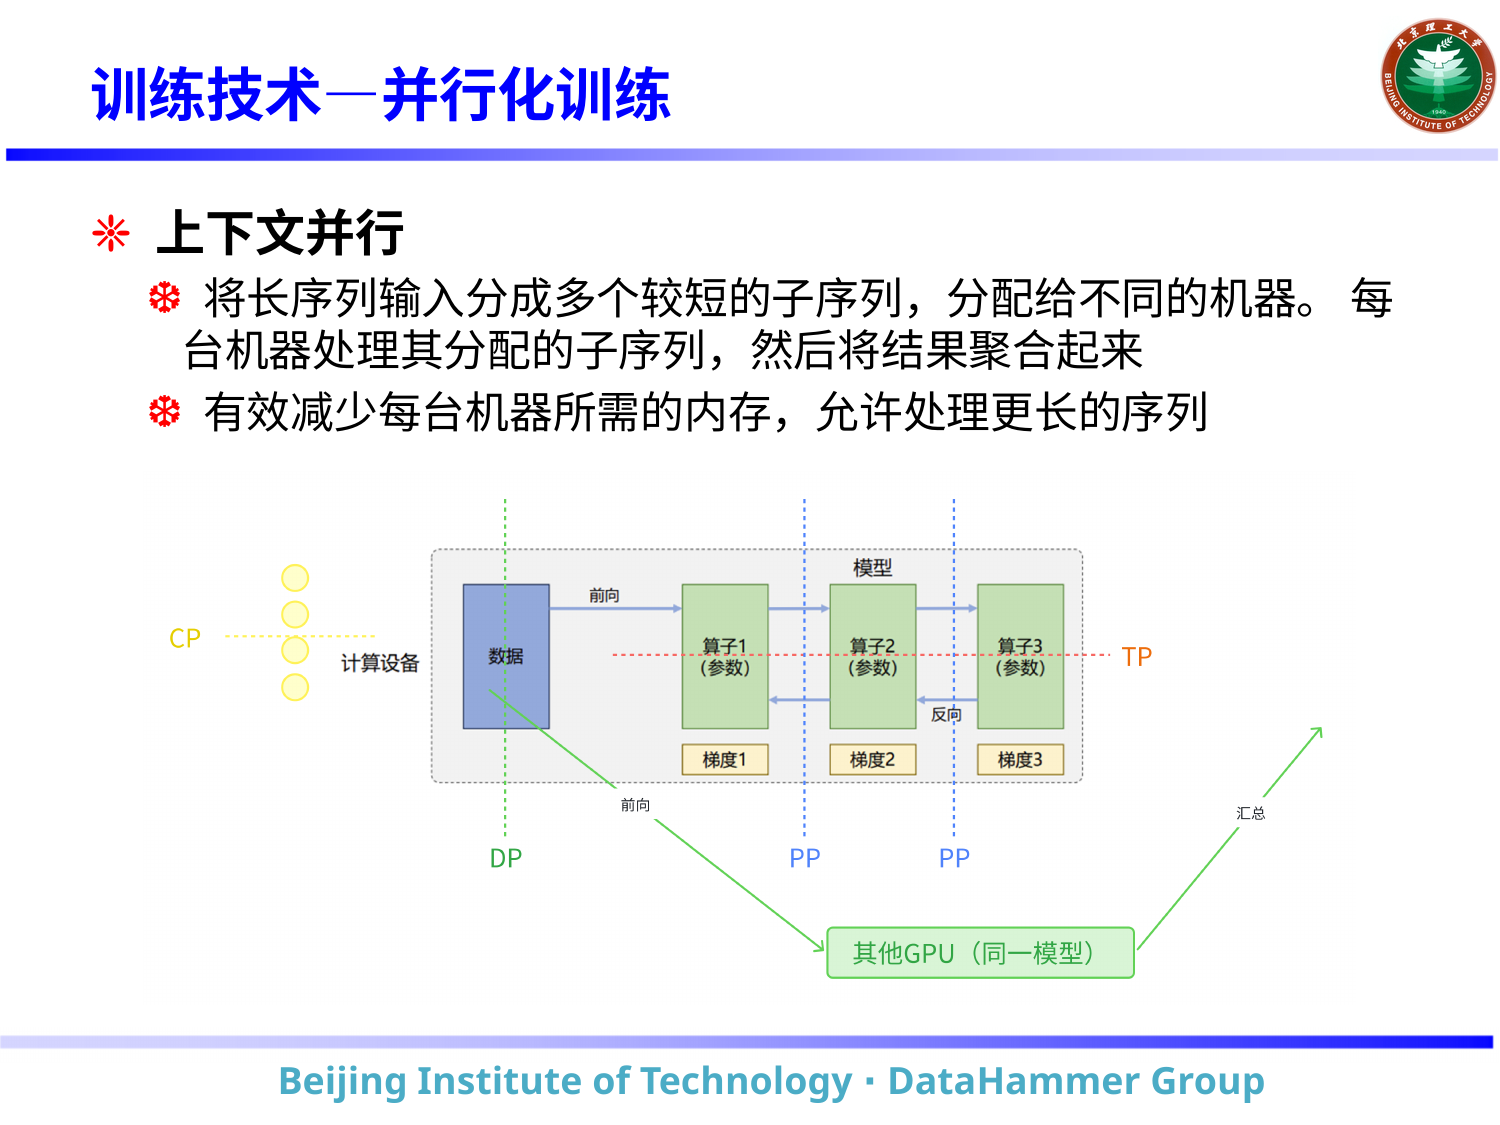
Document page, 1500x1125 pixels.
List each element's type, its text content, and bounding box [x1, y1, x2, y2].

picture [0, 16, 1500, 169]
picture [143, 470, 1357, 1005]
title 训练技术—并行化训练 [75, 34, 1378, 152]
picture [0, 1028, 1498, 1063]
list 上下文并行 将长序列输入分成多个较短的子序列，分配给不同的机器。 每台机器处理其分配的子序列，然后将结果聚合起来 有效减少每台机器所需的内存，允许处理更长的序列 [75, 194, 1425, 937]
